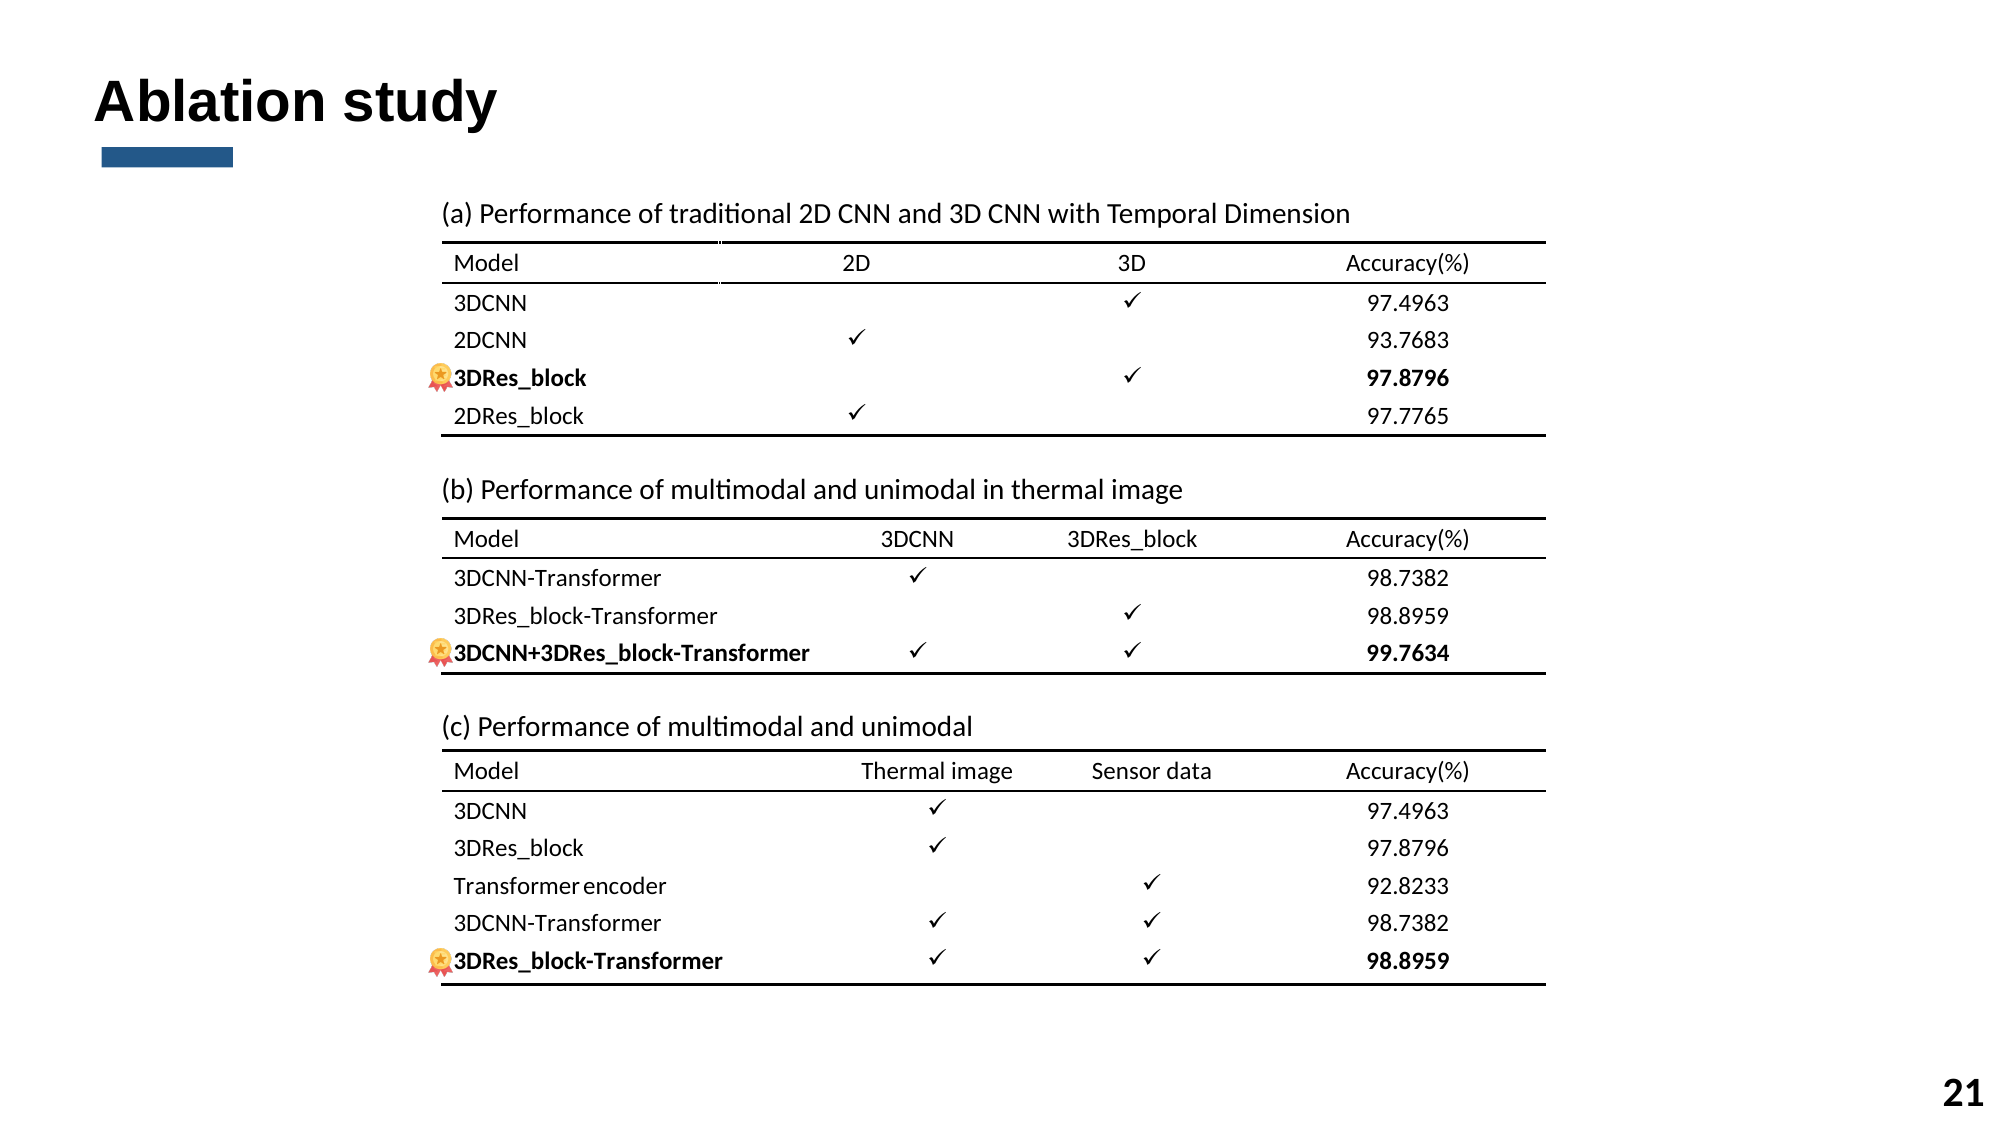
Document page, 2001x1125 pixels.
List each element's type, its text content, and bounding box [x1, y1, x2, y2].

text_box (a) Performance of traditional 2D CNN and 3D CNN with Temporal Dimension [426, 187, 1550, 237]
text_box (c) Performance of multimodal and unimodal [426, 699, 1550, 750]
picture [426, 749, 1846, 1024]
picture [426, 241, 1846, 475]
picture [426, 516, 1846, 713]
text_box (b) Performance of multimodal and unimodal in thermal image [426, 462, 1550, 513]
list Ablation study [78, 63, 742, 133]
slide_number 20 [1550, 1059, 2000, 1120]
